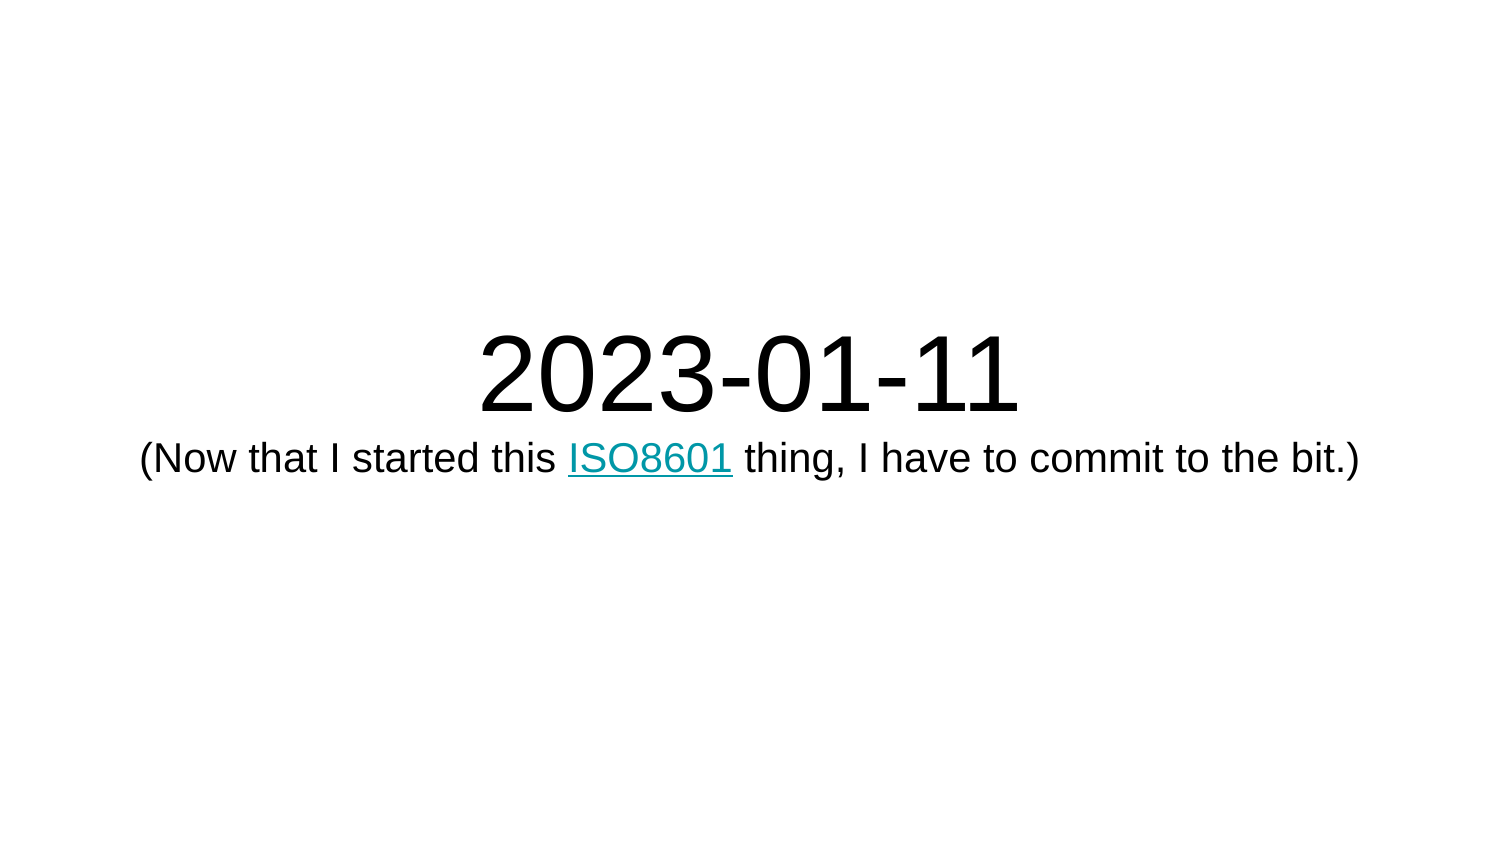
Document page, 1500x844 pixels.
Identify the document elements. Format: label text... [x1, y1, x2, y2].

title 2023-01-11 (Now that I started this ISO8601 thing, I have to commit to the bit.) [51, 159, 1449, 497]
